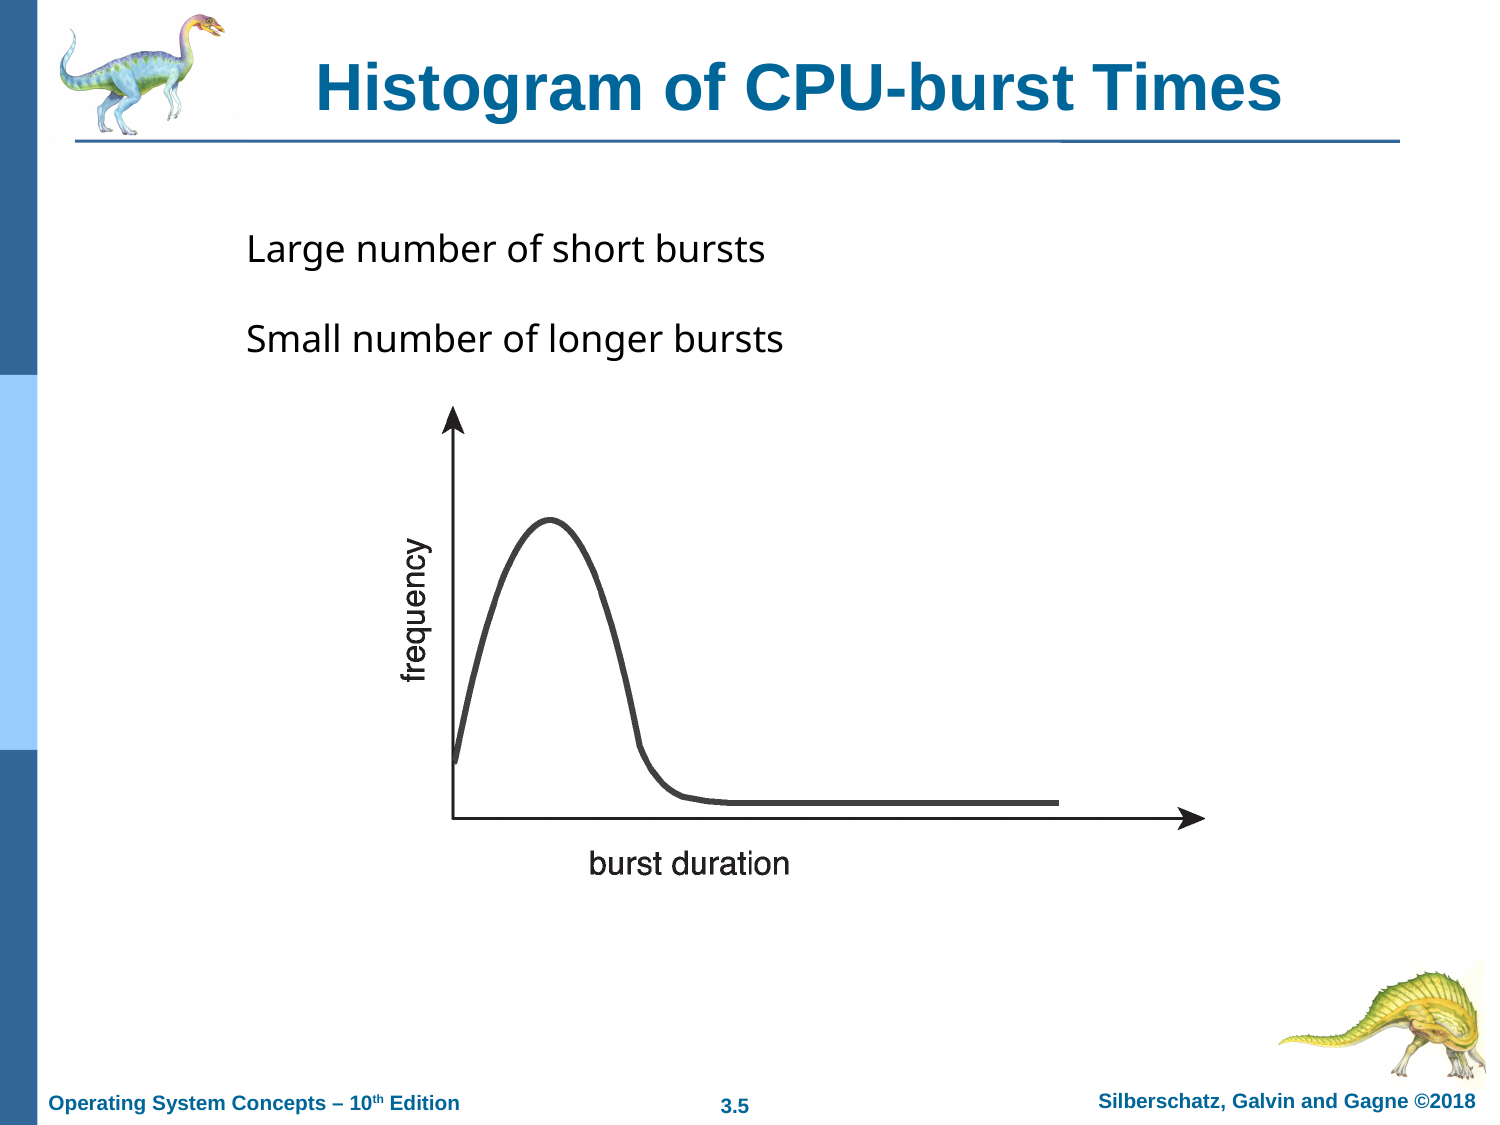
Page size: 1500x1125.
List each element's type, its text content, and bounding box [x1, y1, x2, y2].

text_box Large number of short bursts Small number of longer bursts [231, 217, 800, 367]
picture [46, 0, 243, 149]
picture [396, 406, 1205, 890]
title Histogram of CPU-burst Times [174, 36, 1425, 132]
picture [1275, 959, 1486, 1090]
